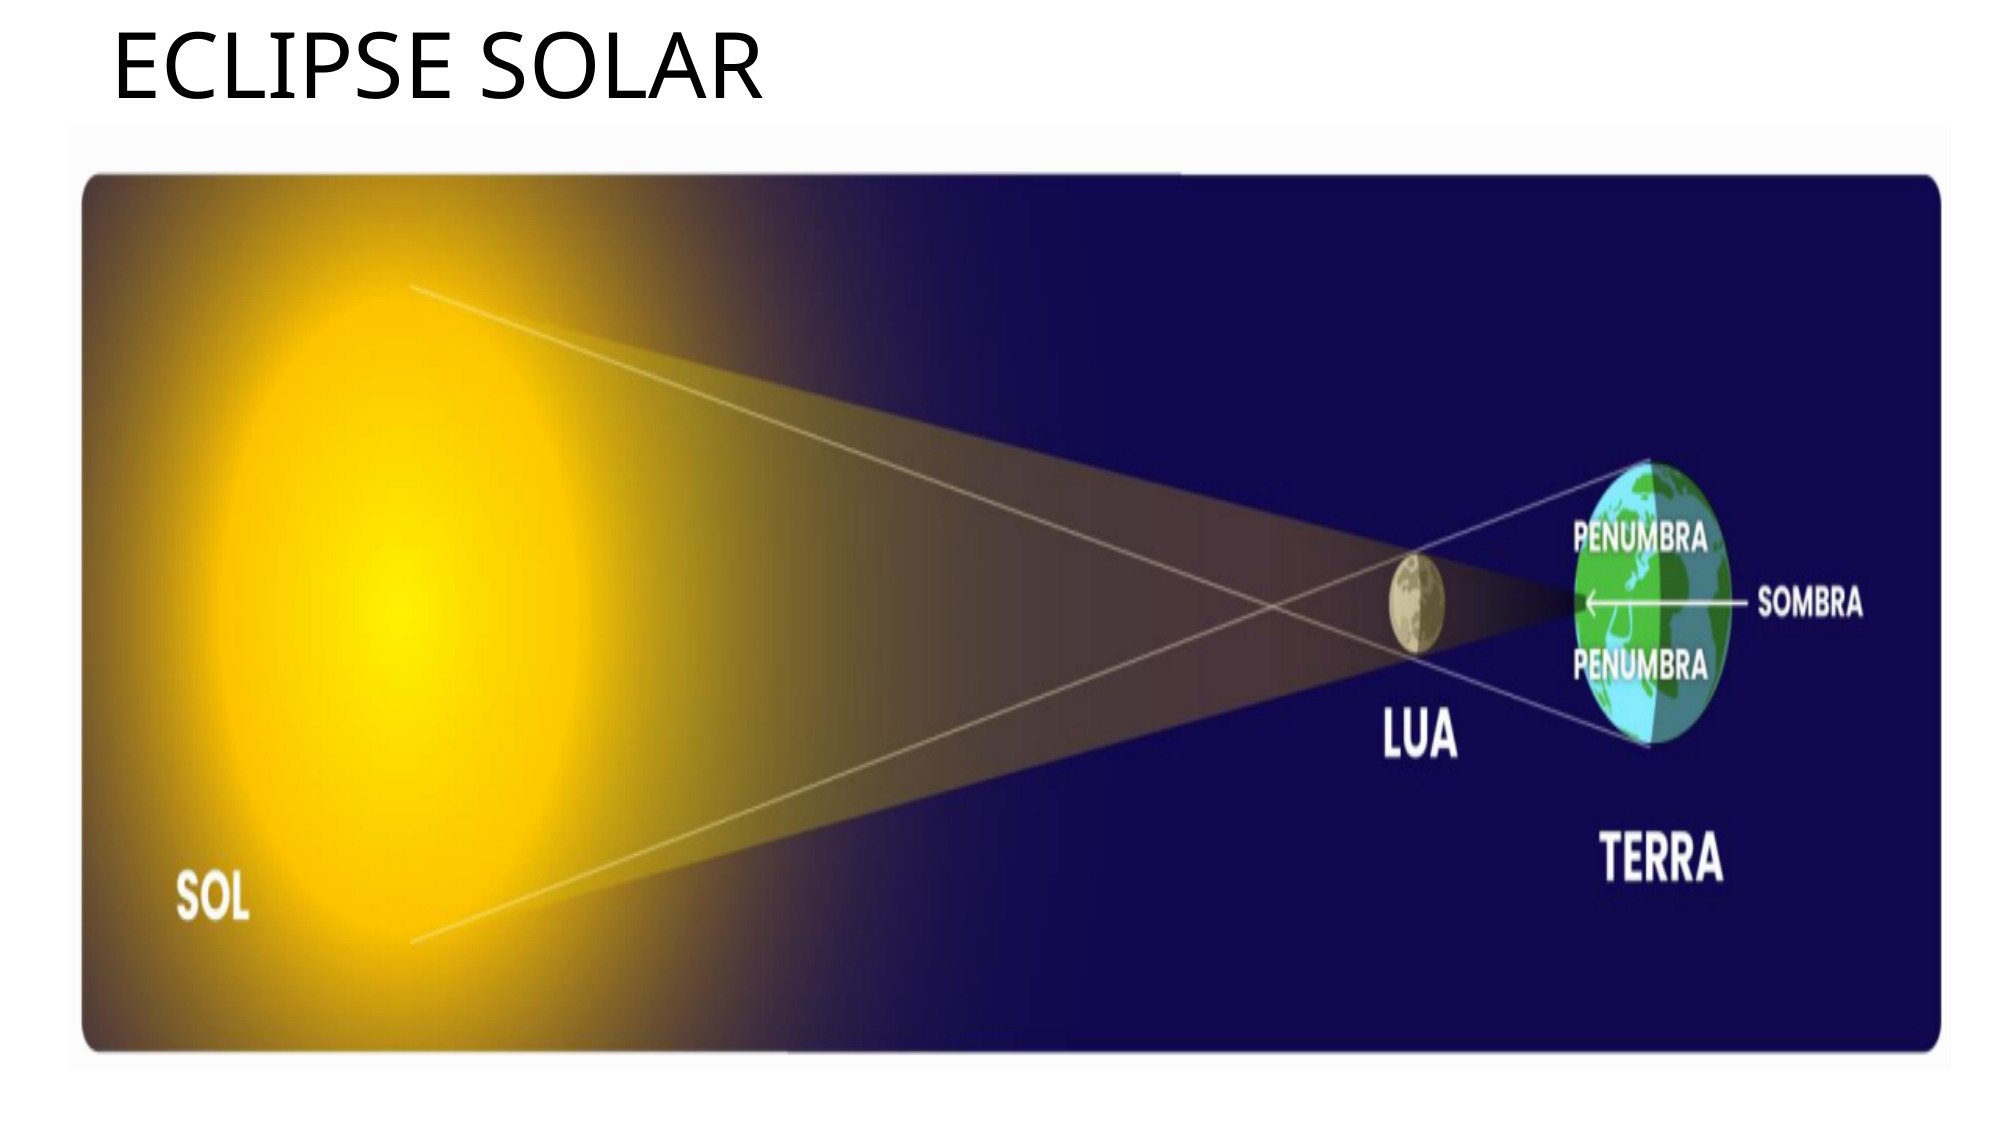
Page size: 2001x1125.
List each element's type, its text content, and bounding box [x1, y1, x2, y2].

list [70, 125, 1952, 1069]
title ECLIPSE SOLAR [95, 0, 1821, 125]
